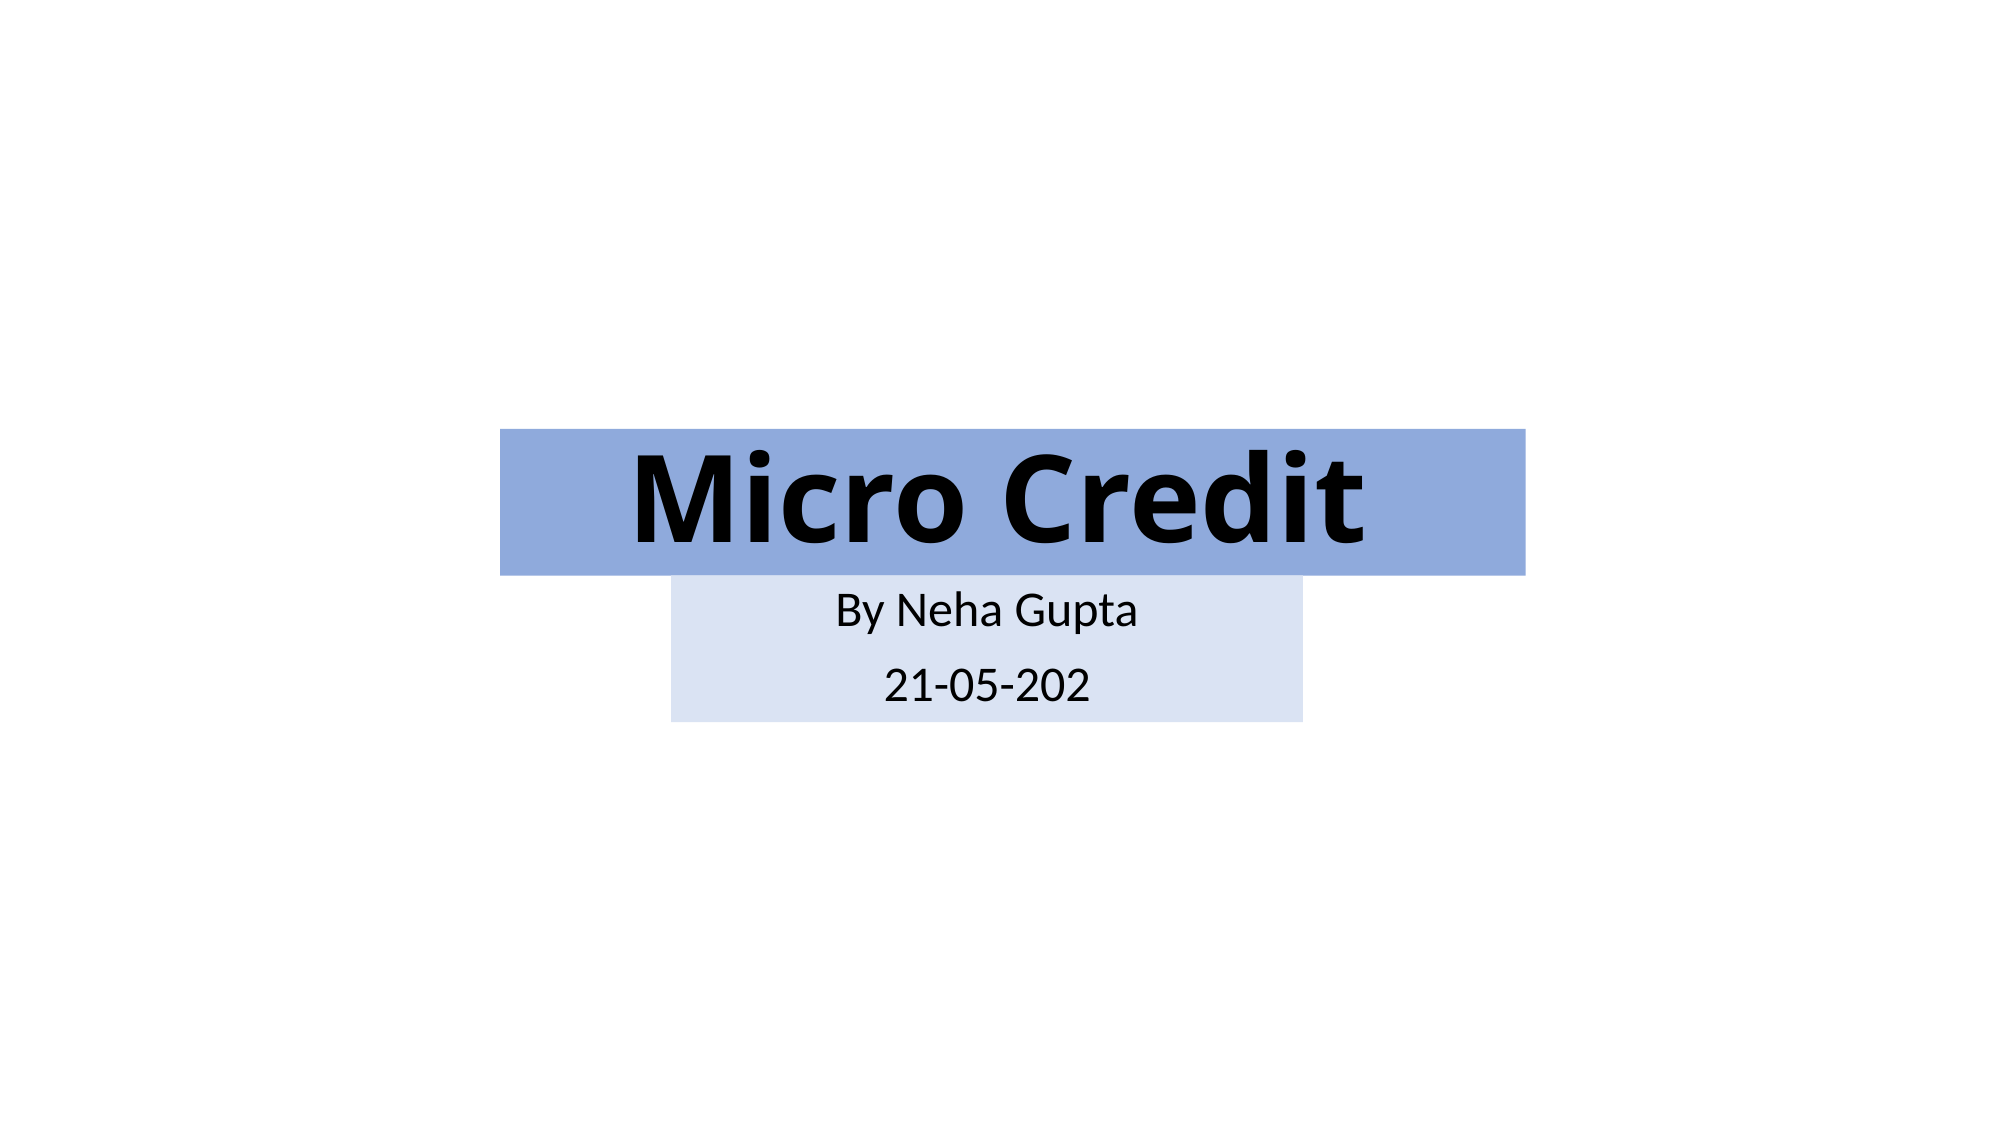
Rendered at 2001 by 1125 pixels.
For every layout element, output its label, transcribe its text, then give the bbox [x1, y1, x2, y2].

subtitle By Neha Gupta 21-05-202 [671, 575, 1303, 723]
title Micro Credit [500, 428, 1526, 576]
